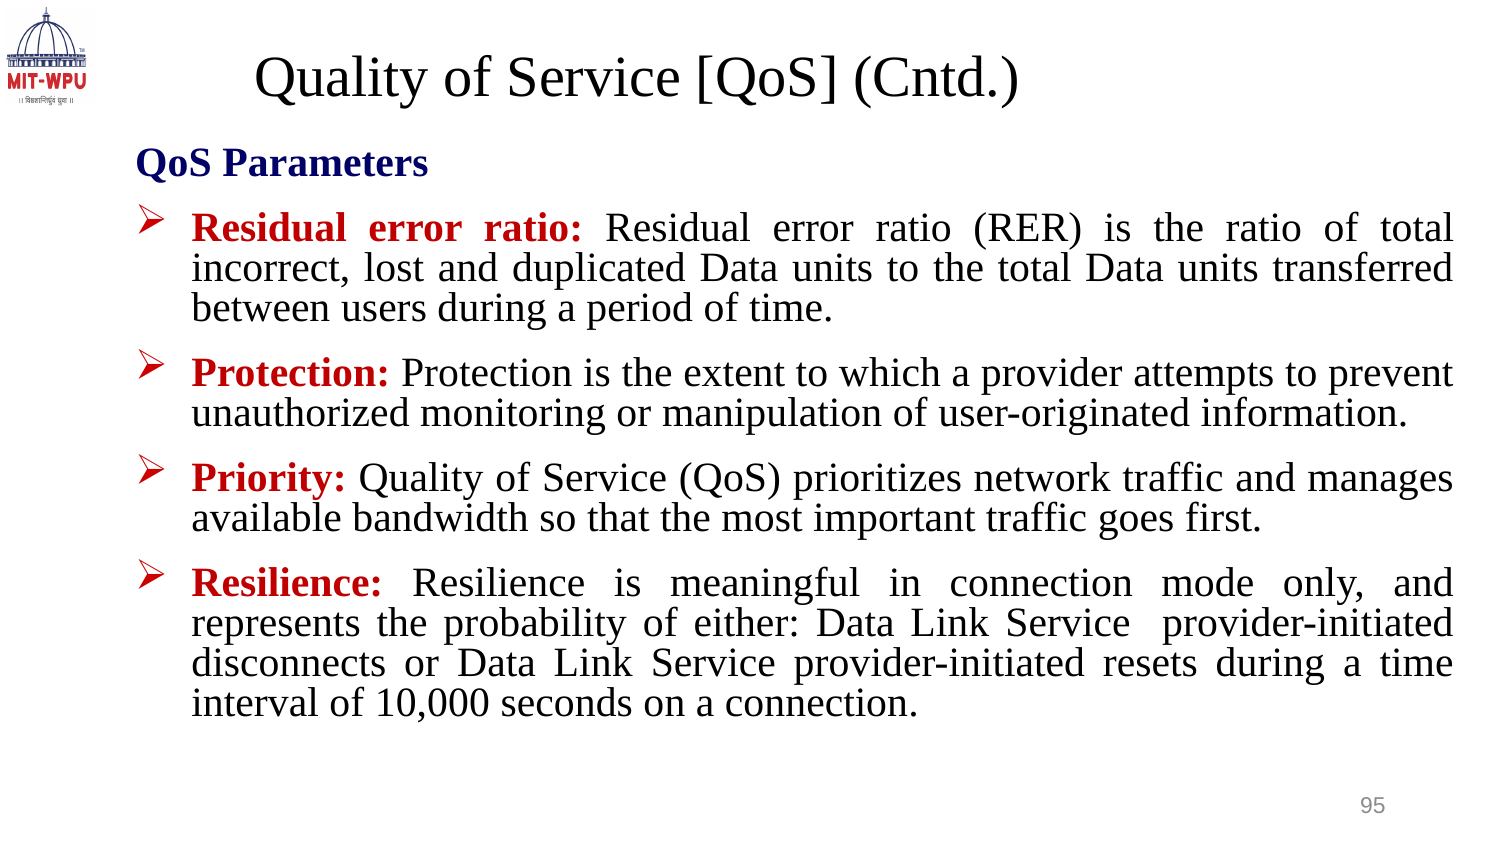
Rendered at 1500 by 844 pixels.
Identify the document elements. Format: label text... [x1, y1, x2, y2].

picture [6, 7, 96, 106]
title Quality of Service [QoS] (Cntd.) [0, 7, 1275, 149]
text_box QoS Parameters Residual error ratio: Residual error ratio (RER) is the ratio of total incorrect, lost and duplicated Data units to the total Data units transferred between users during a period of time. Protection: Protection is the extent to which a provider attempts to prevent unauthorized monitoring or manipulation of user-originated information. Priority: Quality of Service (QoS) prioritizes network traffic and manages available bandwidth so that the most important traffic goes first. Resilience: Resilience is meaningful in connection mode only, and represents the probability of either: Data Link Service provider-initiated disconnects or Data Link Service provider-initiated resets during a time interval of 10,000 seconds on a connection. [111, 138, 1466, 782]
slide_number 95 [1059, 782, 1397, 827]
